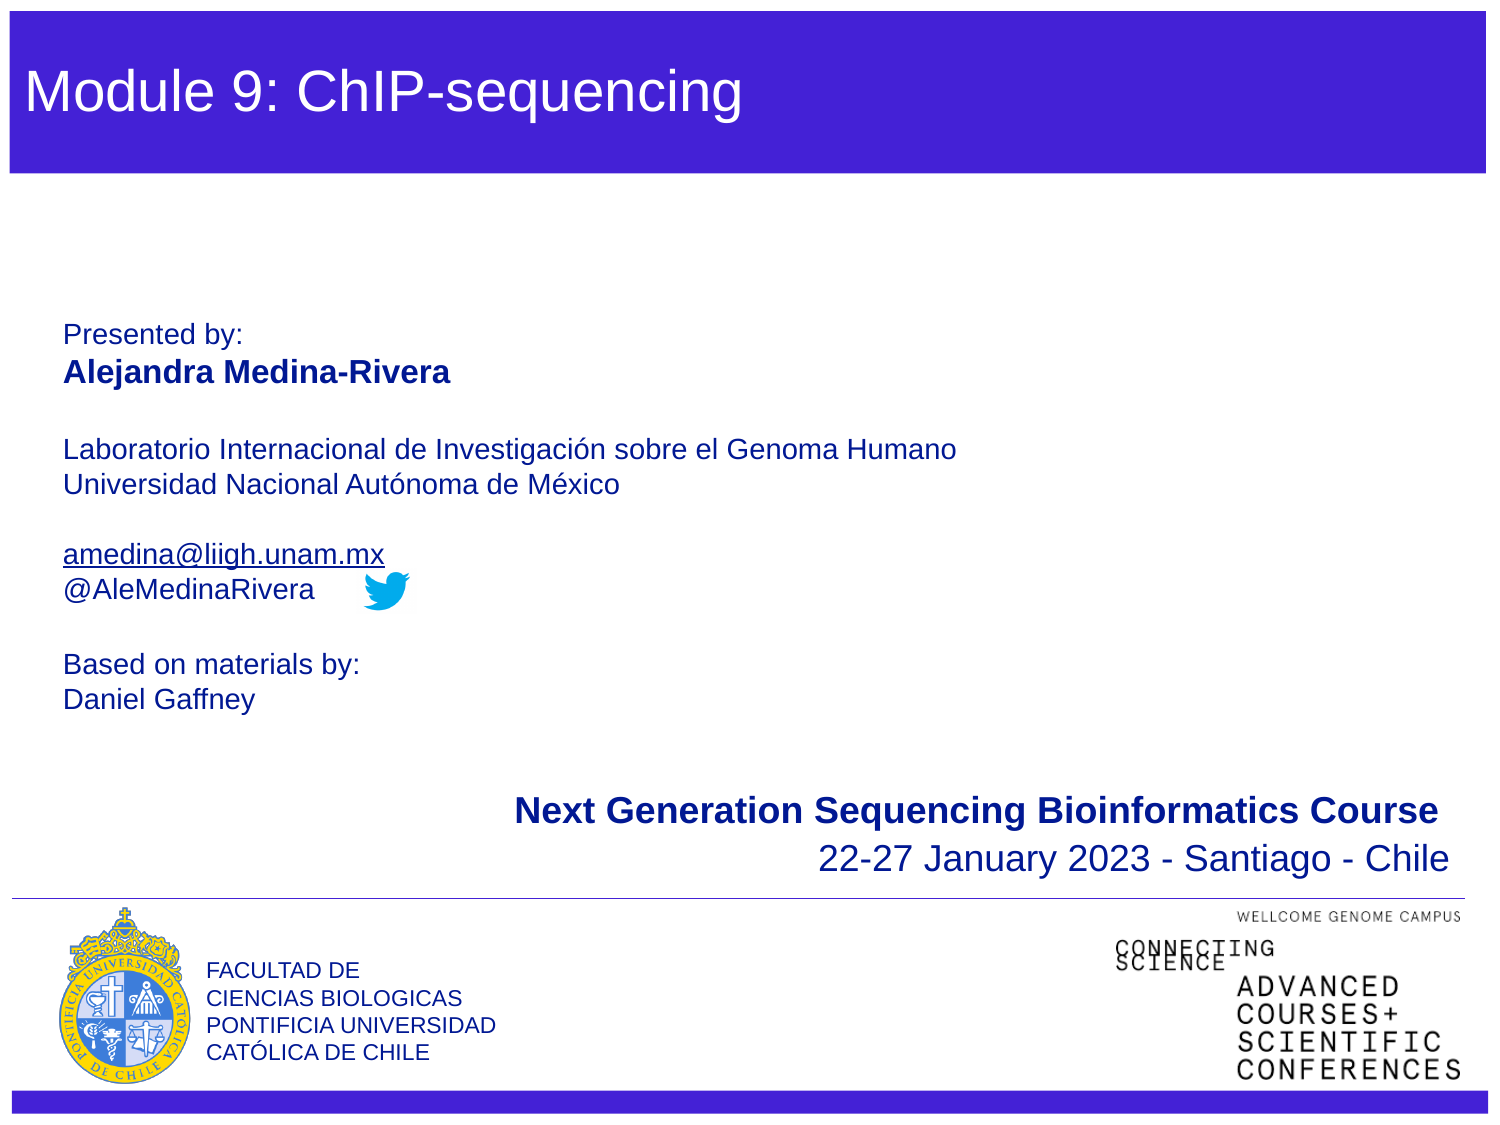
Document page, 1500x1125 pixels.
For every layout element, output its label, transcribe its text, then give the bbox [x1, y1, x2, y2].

picture [56, 904, 192, 1086]
text_box FACULTAD DE CIENCIAS BIOLOGICAS PONTIFICIA UNIVERSIDAD CATÓLICA DE CHILE [196, 948, 523, 1073]
text_box Presented by: Alejandra Medina-Rivera Laboratorio Internacional de Investigación sobre el Genoma Humano Universidad Nacional Autónoma de México amedina@liigh.unam.mx @AleMedinaRivera Based on materials by: Daniel Gaffney [47, 307, 1163, 526]
text_box Module 9: ChIP-sequencing [9, 11, 1486, 174]
picture [1115, 911, 1460, 1080]
text_box [10, 1088, 1490, 1116]
text_box Next Generation Sequencing Bioinformatics Course 22-27 January 2023 - Santiago - Chile [487, 778, 1465, 892]
picture [356, 568, 417, 614]
